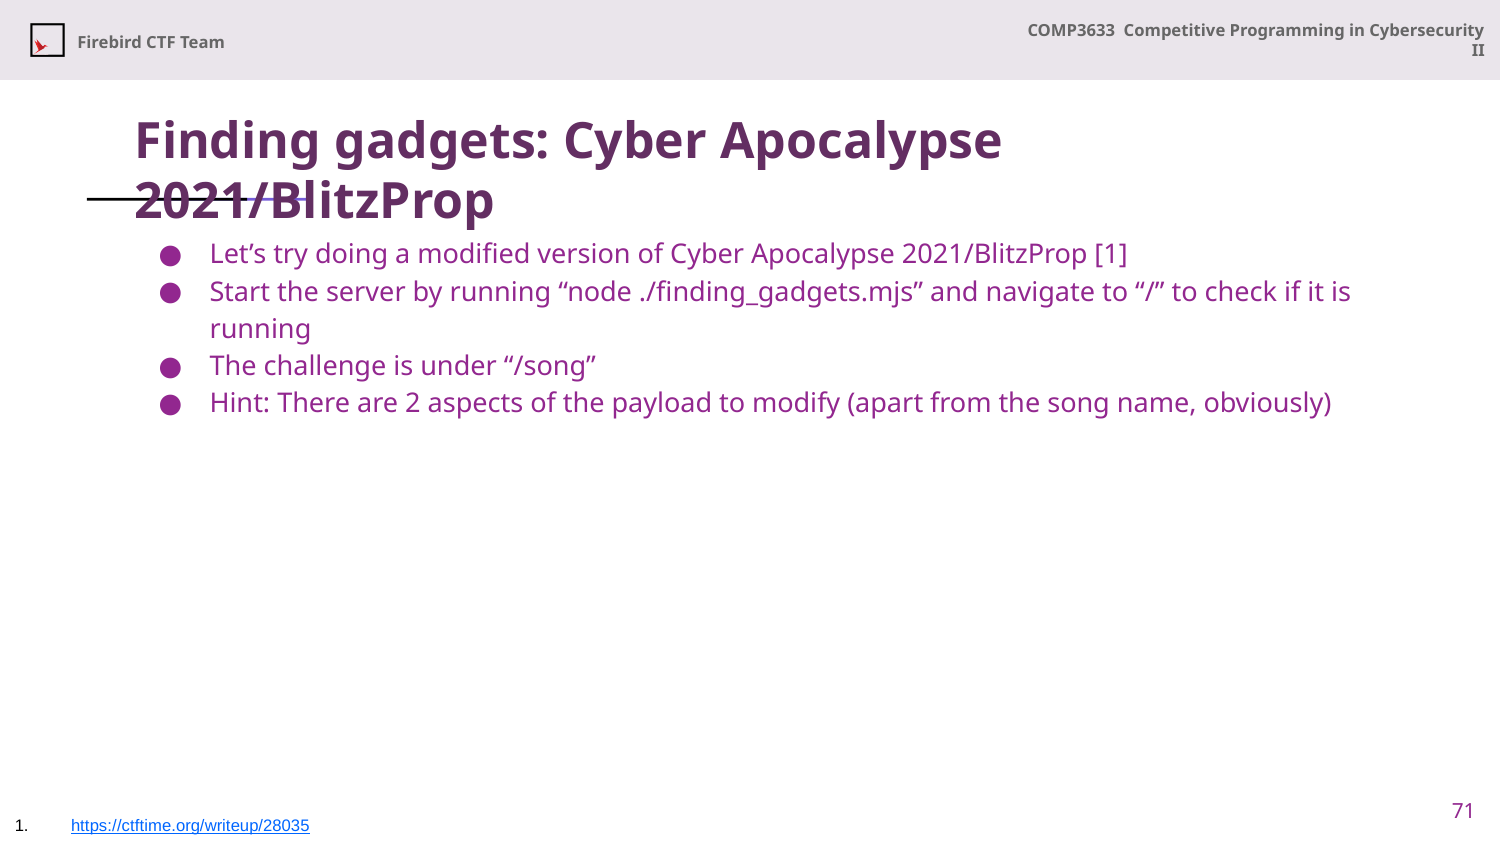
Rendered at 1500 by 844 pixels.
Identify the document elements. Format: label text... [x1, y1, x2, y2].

slide_number 71 [1400, 779, 1491, 844]
title Finding gadgets: Cyber Apocalypse 2021/BlitzProp [119, 93, 1381, 182]
text_box https://ctftime.org/writeup/28035 [0, 807, 1056, 843]
list Let’s try doing a modified version of Cyber Apocalypse 2021/BlitzProp [1] Start the server by running “node ./finding_gadgets.mjs” and navigate to “/” to check if it is running The challenge is under “/song” Hint: There are 2 aspects of the payload to modify (apart from the song name, obviously) [119, 216, 1381, 780]
picture [26, 19, 69, 61]
